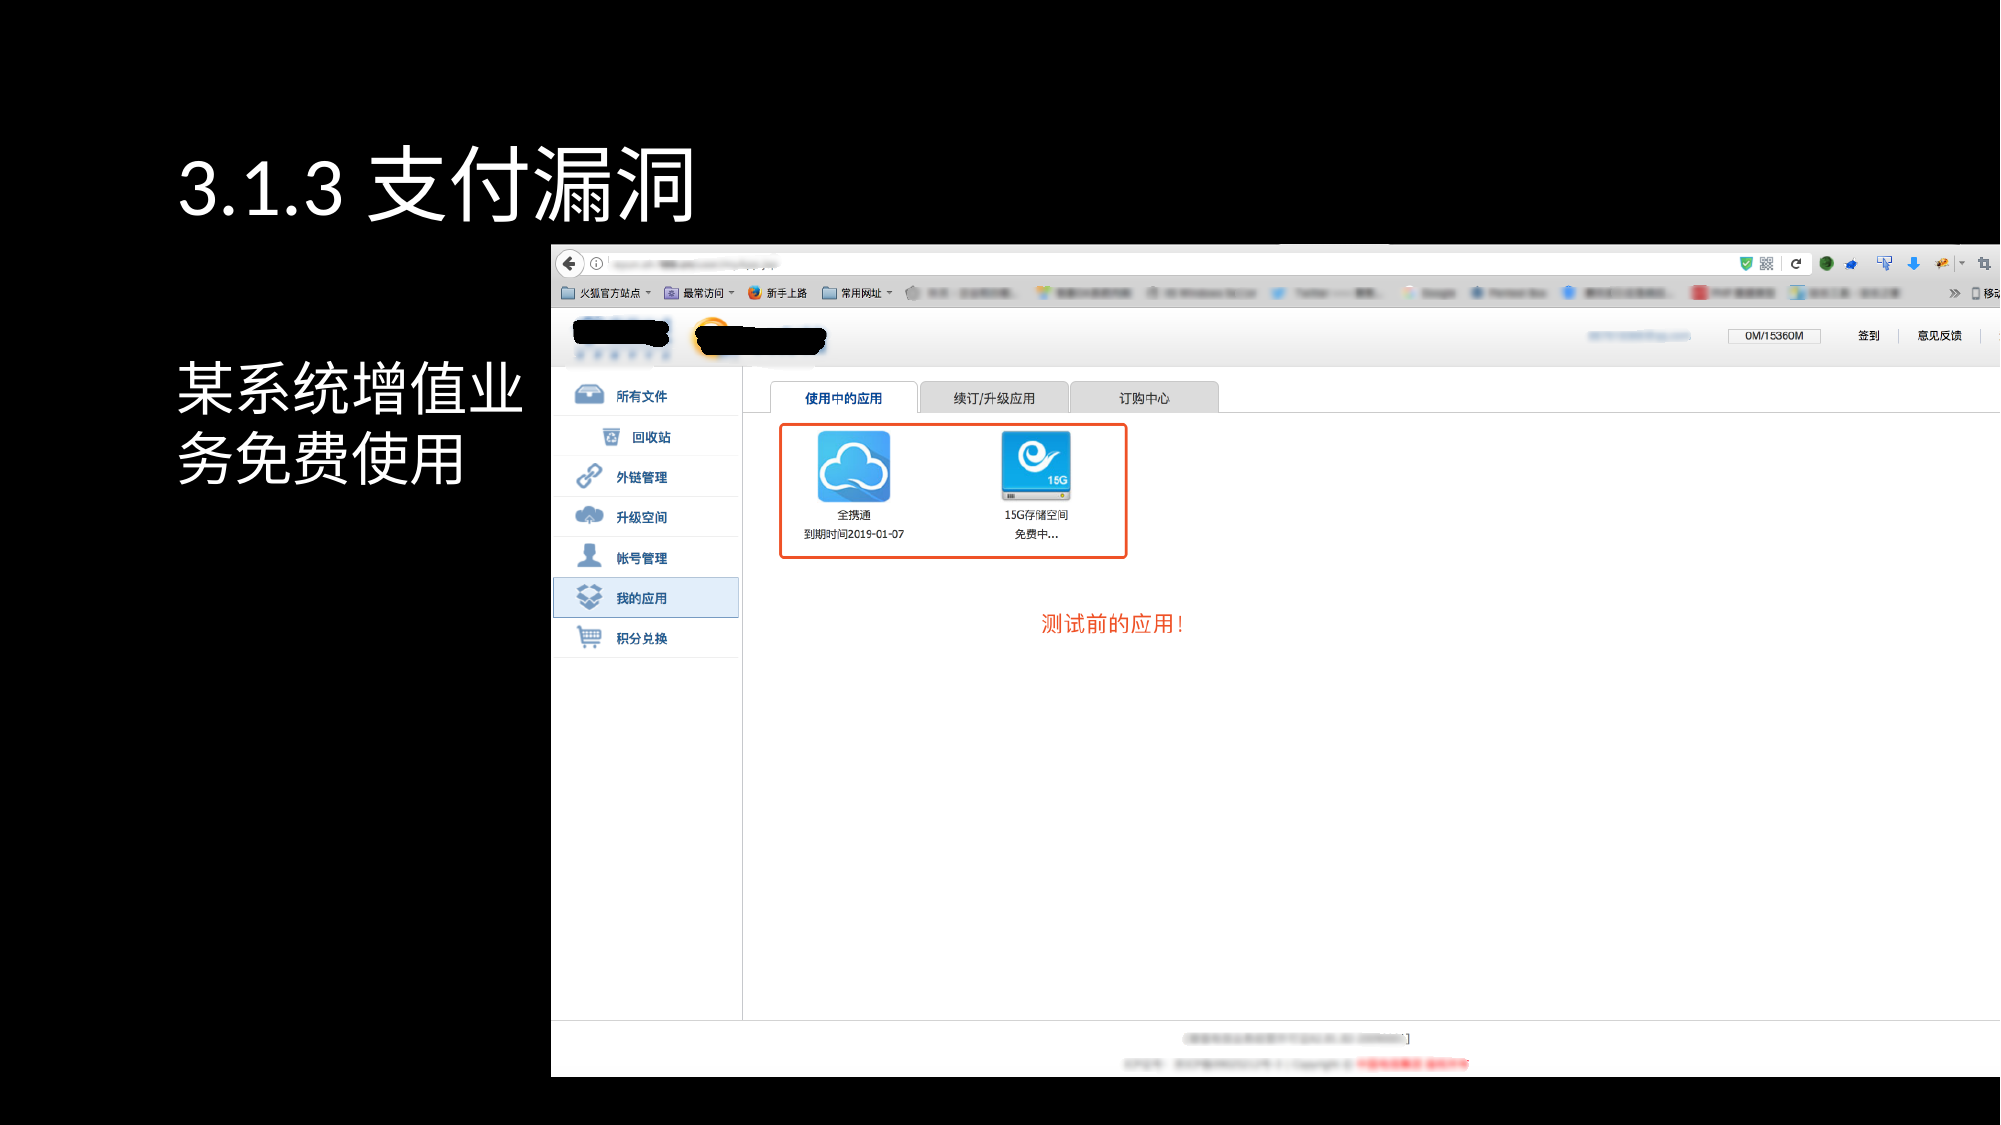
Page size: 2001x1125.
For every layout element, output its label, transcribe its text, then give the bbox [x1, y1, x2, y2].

picture [551, 244, 2000, 1077]
text_box 3.1.3支付漏洞 某系统增值业 务免费使用 [161, 124, 1871, 740]
